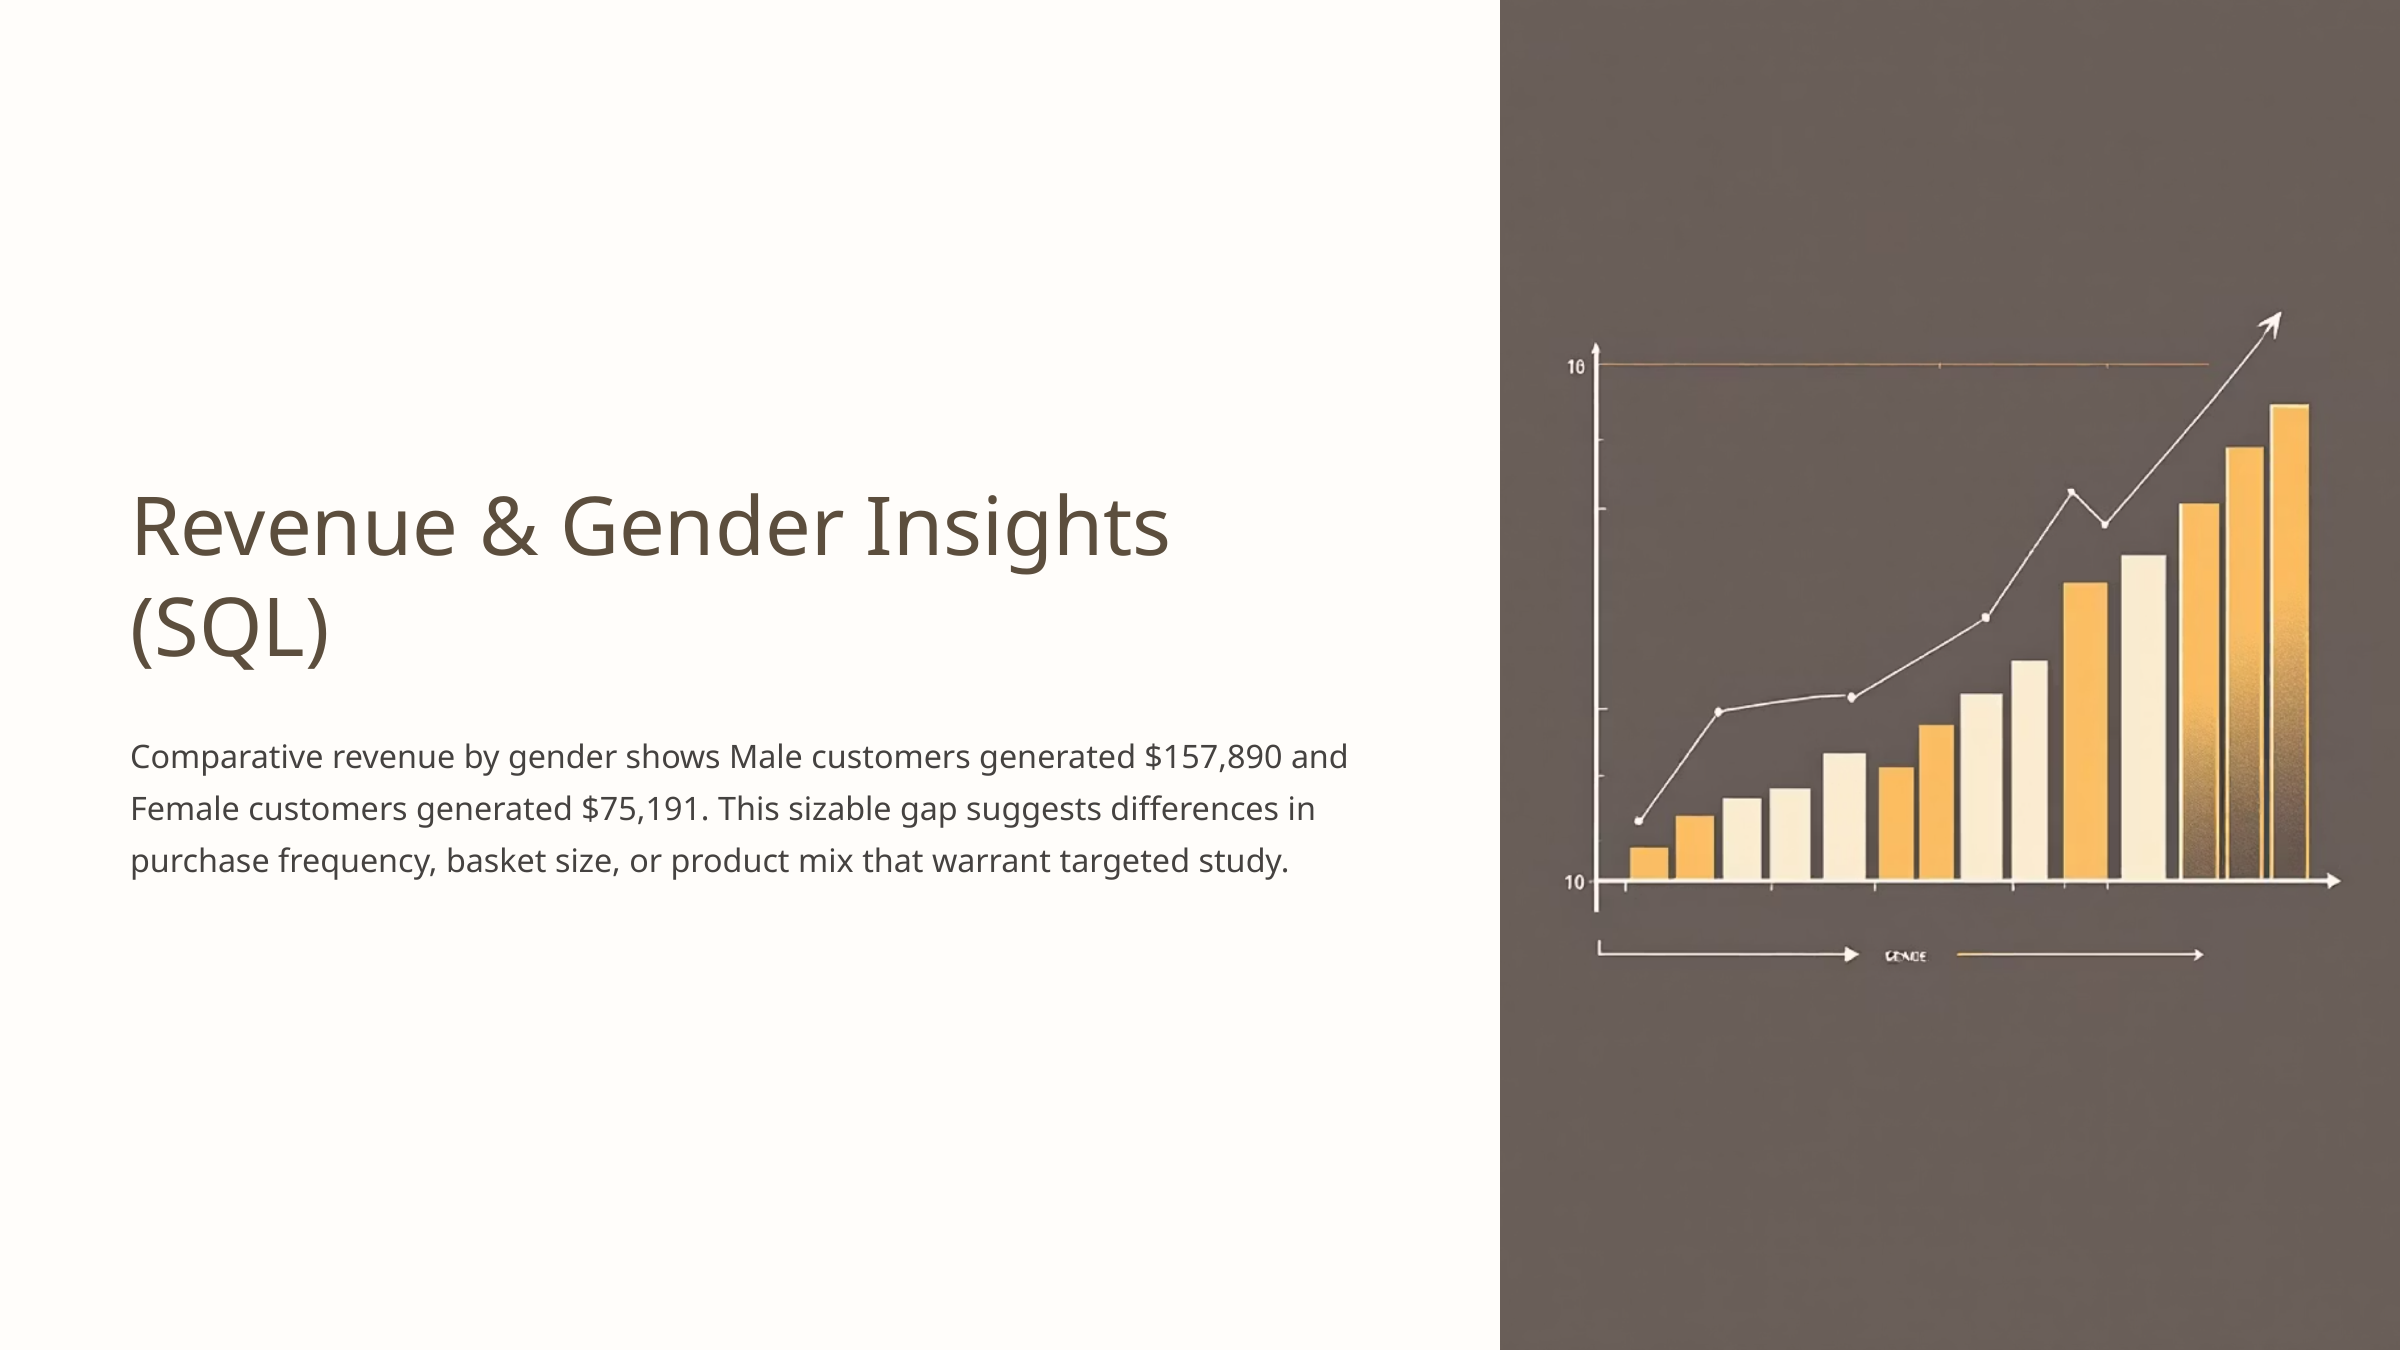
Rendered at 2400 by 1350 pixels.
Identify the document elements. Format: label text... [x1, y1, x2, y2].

text_box Revenue & Gender Insights (SQL) [130, 470, 1370, 675]
text_box Comparative revenue by gender shows Male customers generated $157,890 and Female customers generated $75,191. This sizable gap suggests differences in purchase frequency, basket size, or product mix that warrant targeted study. [130, 722, 1370, 880]
picture [1499, 0, 2400, 1350]
